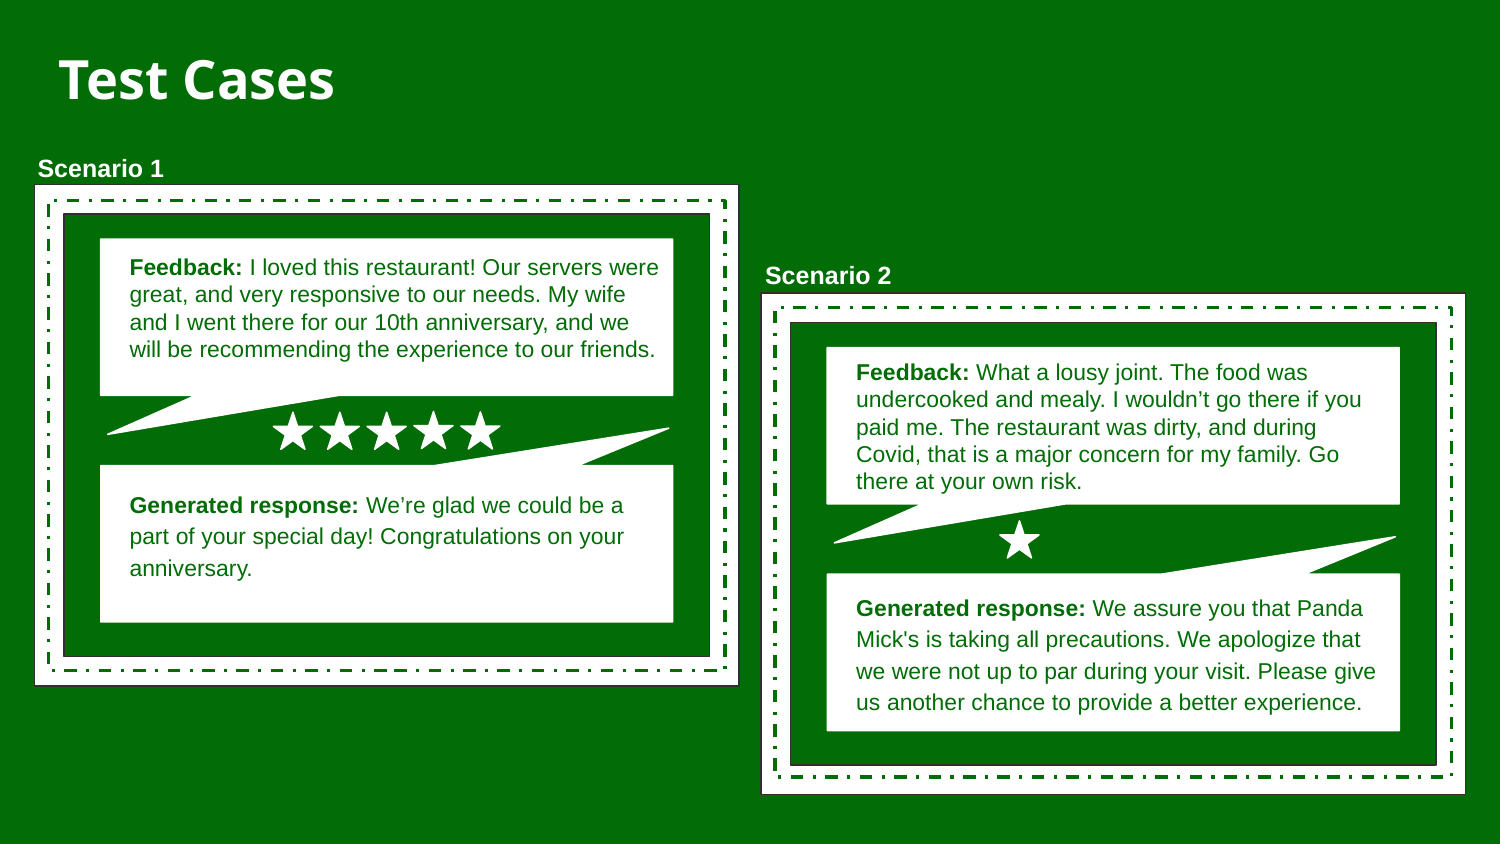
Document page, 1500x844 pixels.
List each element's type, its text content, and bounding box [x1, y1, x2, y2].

text_box [774, 307, 1452, 777]
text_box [273, 411, 501, 450]
text_box [48, 200, 725, 671]
text_box [827, 536, 1400, 731]
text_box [999, 519, 1227, 559]
text_box Feedback: What a lousy joint. The food was undercooked and mealy. I wouldn’t go there if you paid me. The restaurant was dirty, and during Covid, that is a major concern for my family. Go there at your own risk. [837, 360, 1389, 492]
text_box Generated response: We’re glad we could be a part of your special day! Congratulations on your anniversary. [110, 478, 663, 590]
text_box Scenario 1 [22, 125, 266, 209]
text_box [827, 347, 1400, 543]
text_box [100, 239, 673, 435]
text_box Feedback: I loved this restaurant! Our servers were great, and very responsive to our needs. My wife and I went there for our 10th anniversary, and we will be recommending the experience to our friends. [110, 251, 663, 363]
text_box Generated response: We assure you that Panda Mick's is taking all precautions. We apologize that we were not up to par during your visit. Please give us another chance to provide a better experience. [837, 586, 1389, 718]
text_box [34, 184, 740, 686]
title Test Cases [44, 31, 1456, 126]
text_box Scenario 2 [750, 232, 994, 317]
text_box [760, 292, 1466, 795]
text_box [100, 428, 673, 622]
